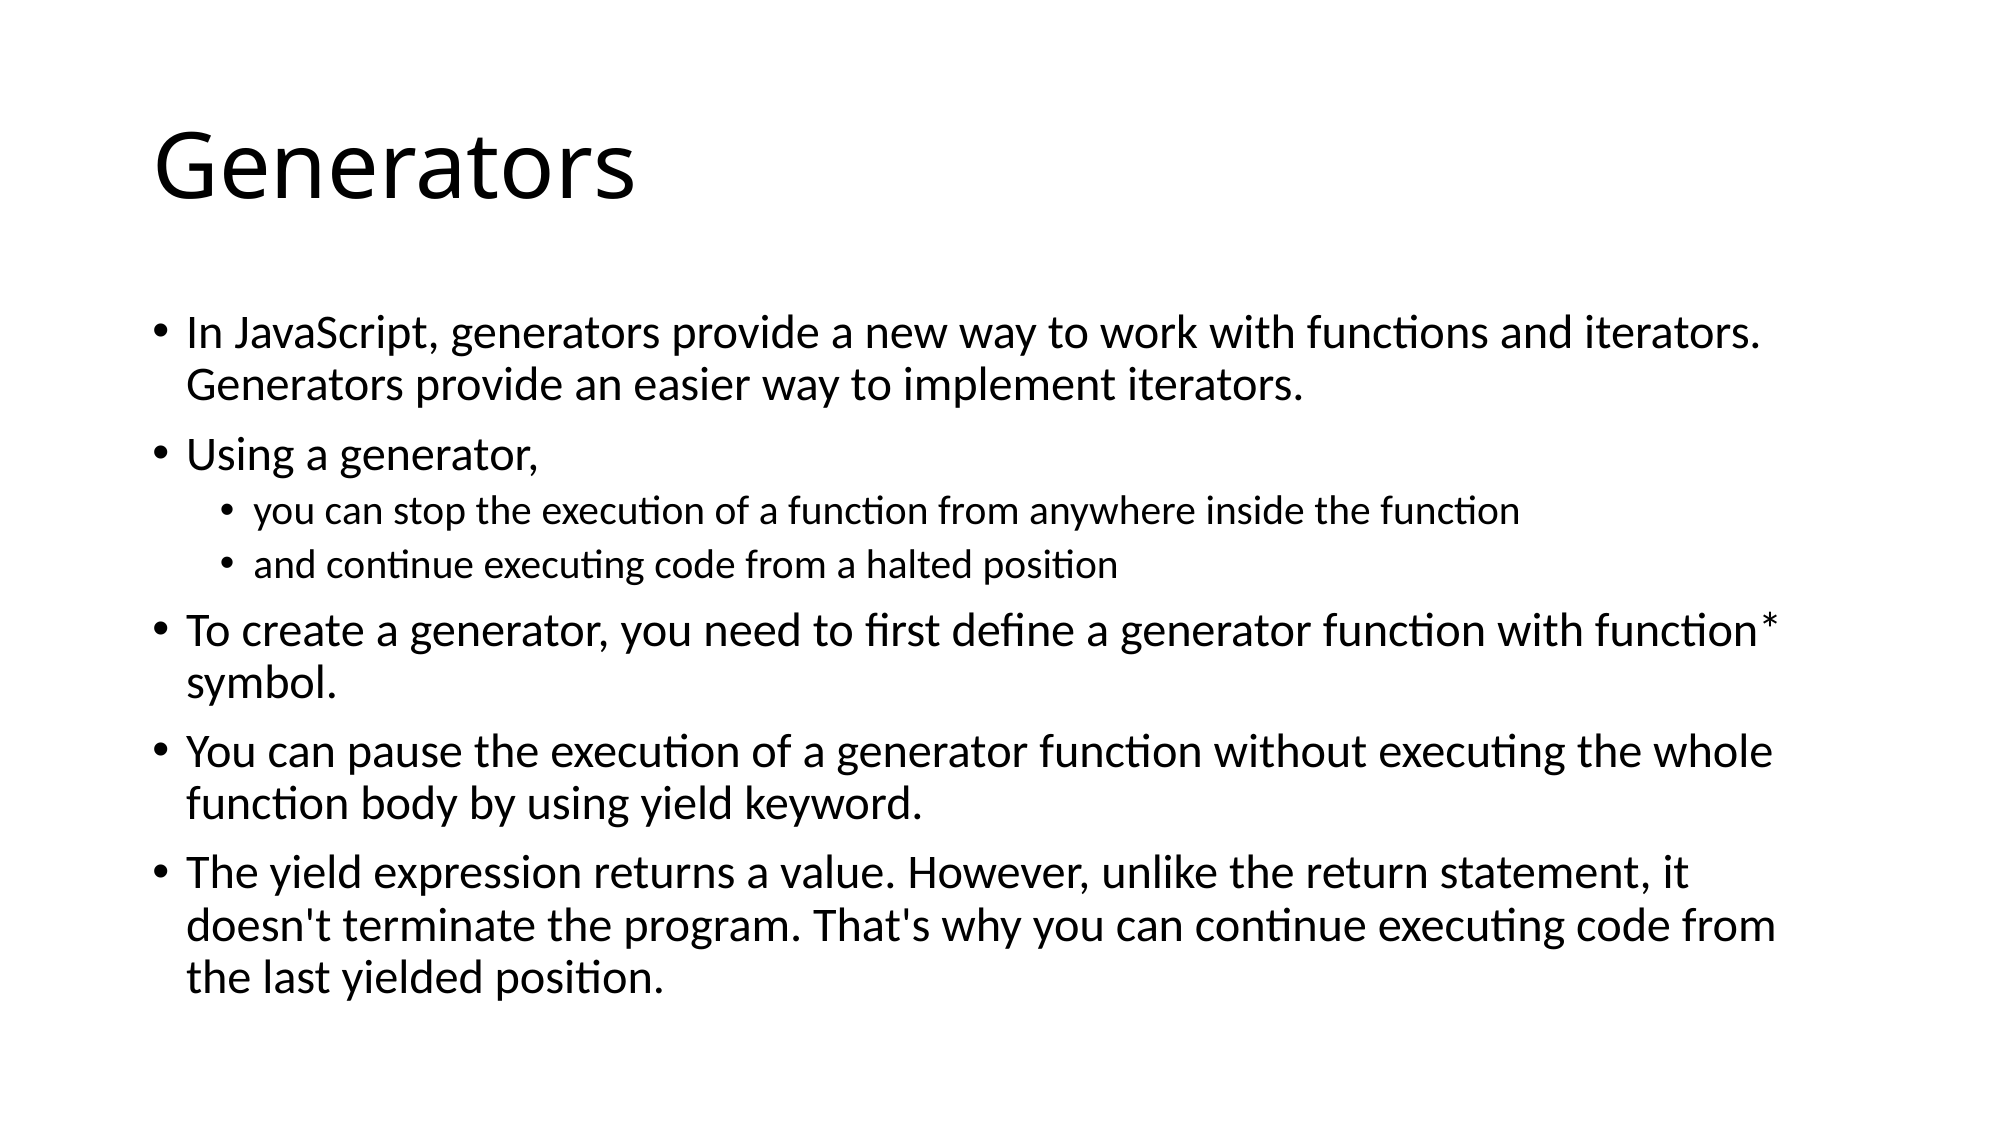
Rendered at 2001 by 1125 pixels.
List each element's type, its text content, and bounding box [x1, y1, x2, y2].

list In JavaScript, generators provide a new way to work with functions and iterators. Generators provide an easier way to implement iterators. Using a generator, you can stop the execution of a function from anywhere inside the function and continue executing code from a halted position To create a generator, you need to first define a generator function with function* symbol. You can pause the execution of a generator function without executing the whole function body by using yield keyword. The yield expression returns a value. However, unlike the return statement, it doesn't terminate the program. That's why you can continue executing code from the last yielded position. [137, 299, 1863, 1014]
title Generators [137, 59, 1863, 278]
